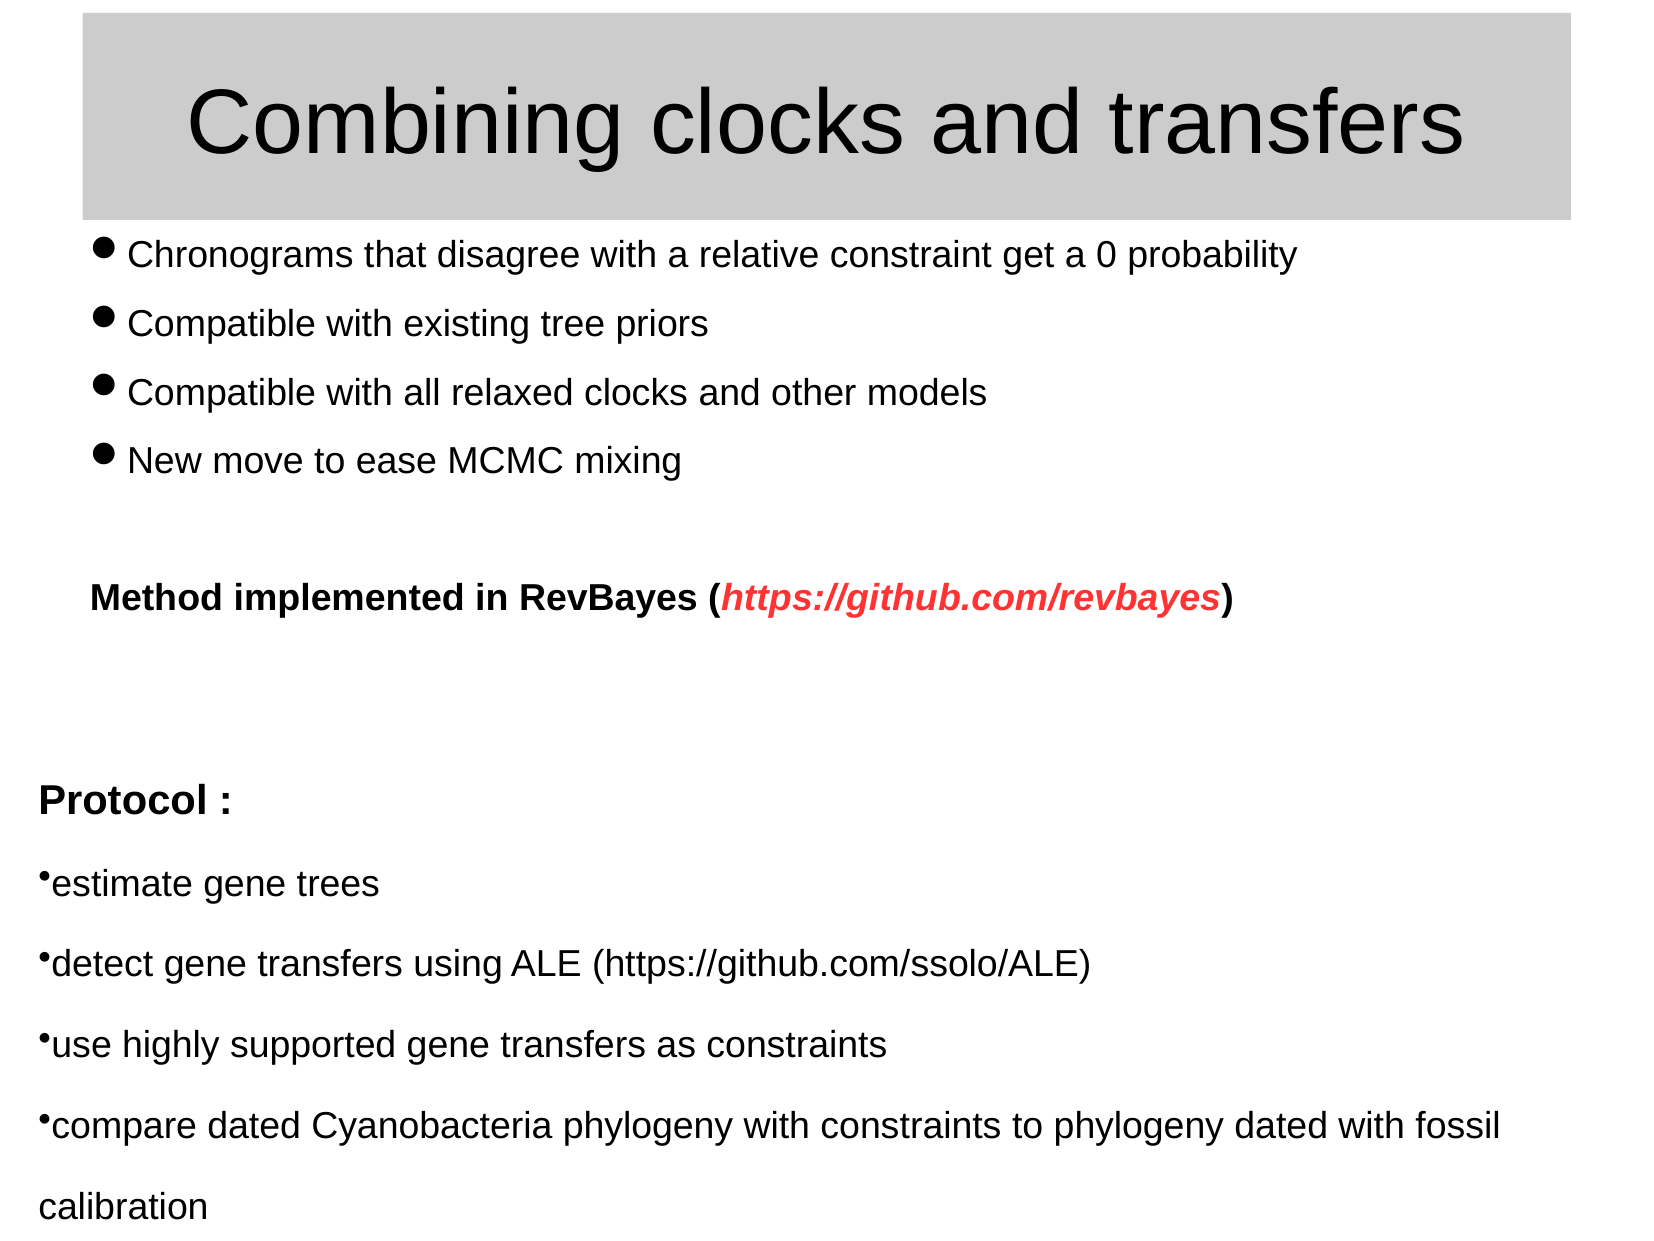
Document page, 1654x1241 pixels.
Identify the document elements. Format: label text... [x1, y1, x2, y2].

text_box Protocol : estimate gene trees detect gene transfers using ALE (https://github.com/ssolo/ALE) use highly supported gene transfers as constraints compare dated Cyanobacteria phylogeny with constraints to phylogeny dated with fossil calibration [23, 765, 1648, 1236]
text_box Combining clocks and transfers [82, 12, 1571, 220]
text_box Chronograms that disagree with a relative constraint get a 0 probability Compatible with existing tree priors Compatible with all relaxed clocks and other models New move to ease MCMC mixing Method implemented in RevBayes (https://github.com/revbayes) [74, 223, 1620, 671]
